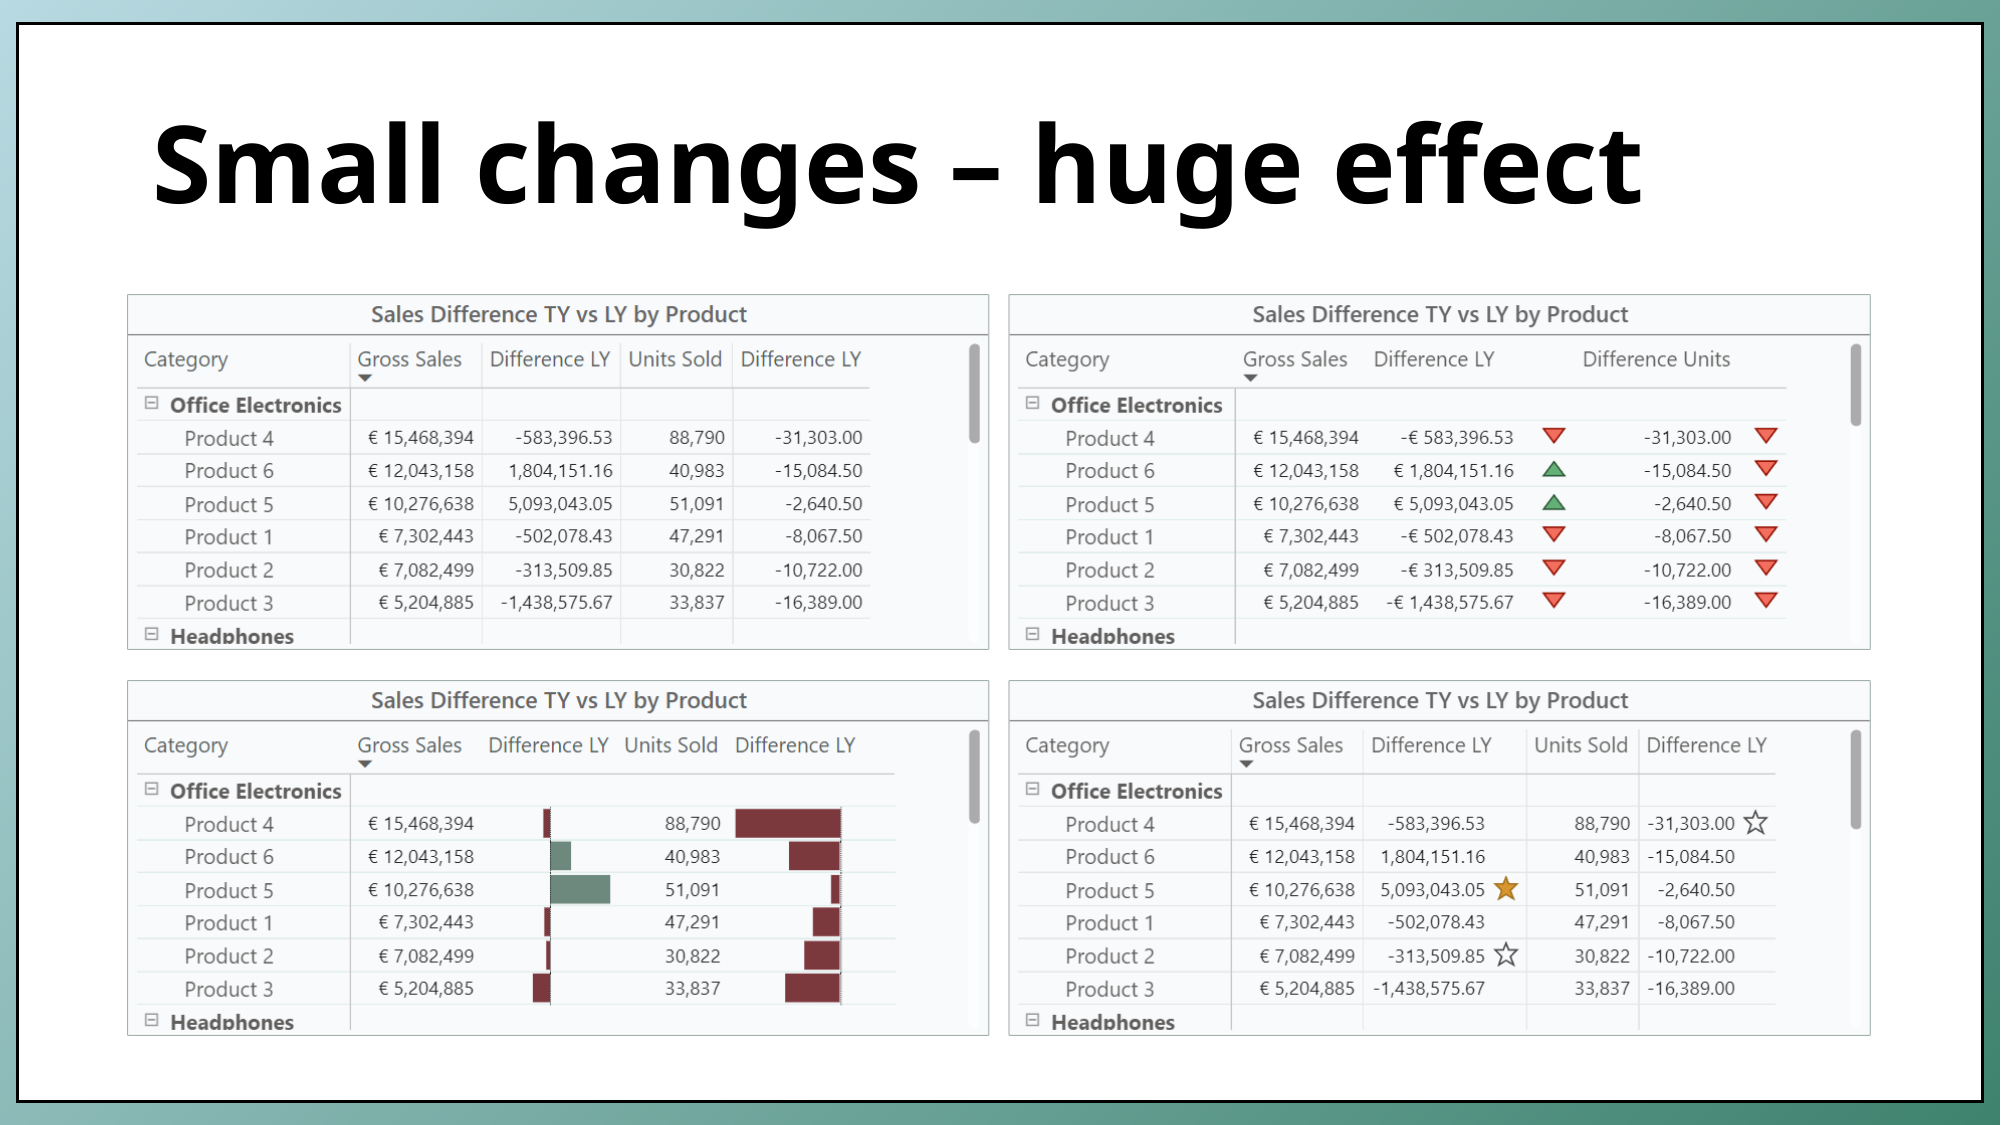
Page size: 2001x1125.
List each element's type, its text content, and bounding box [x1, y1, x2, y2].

title Small changes – huge effect [137, 59, 1863, 276]
picture [108, 276, 1892, 1052]
text_box [16, 22, 1984, 1103]
